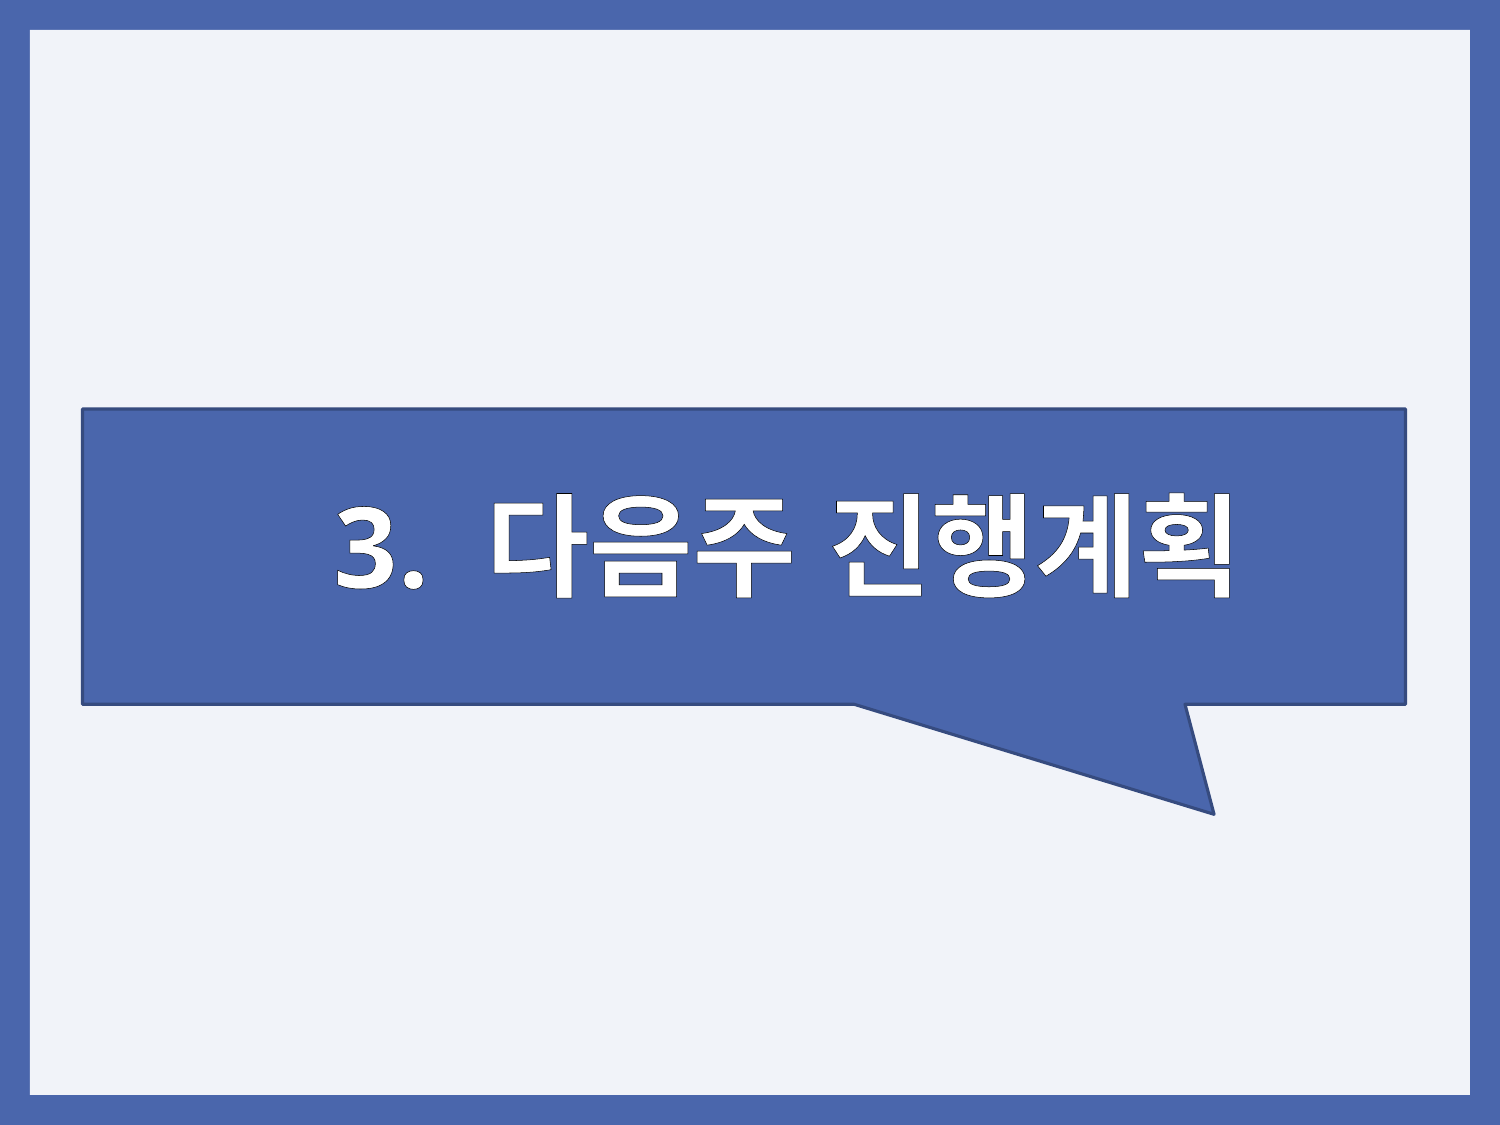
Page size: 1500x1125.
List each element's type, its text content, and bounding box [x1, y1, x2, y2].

text_box 3. 다음주 진행계획 [289, 467, 1282, 618]
text_box [80, 407, 1408, 816]
